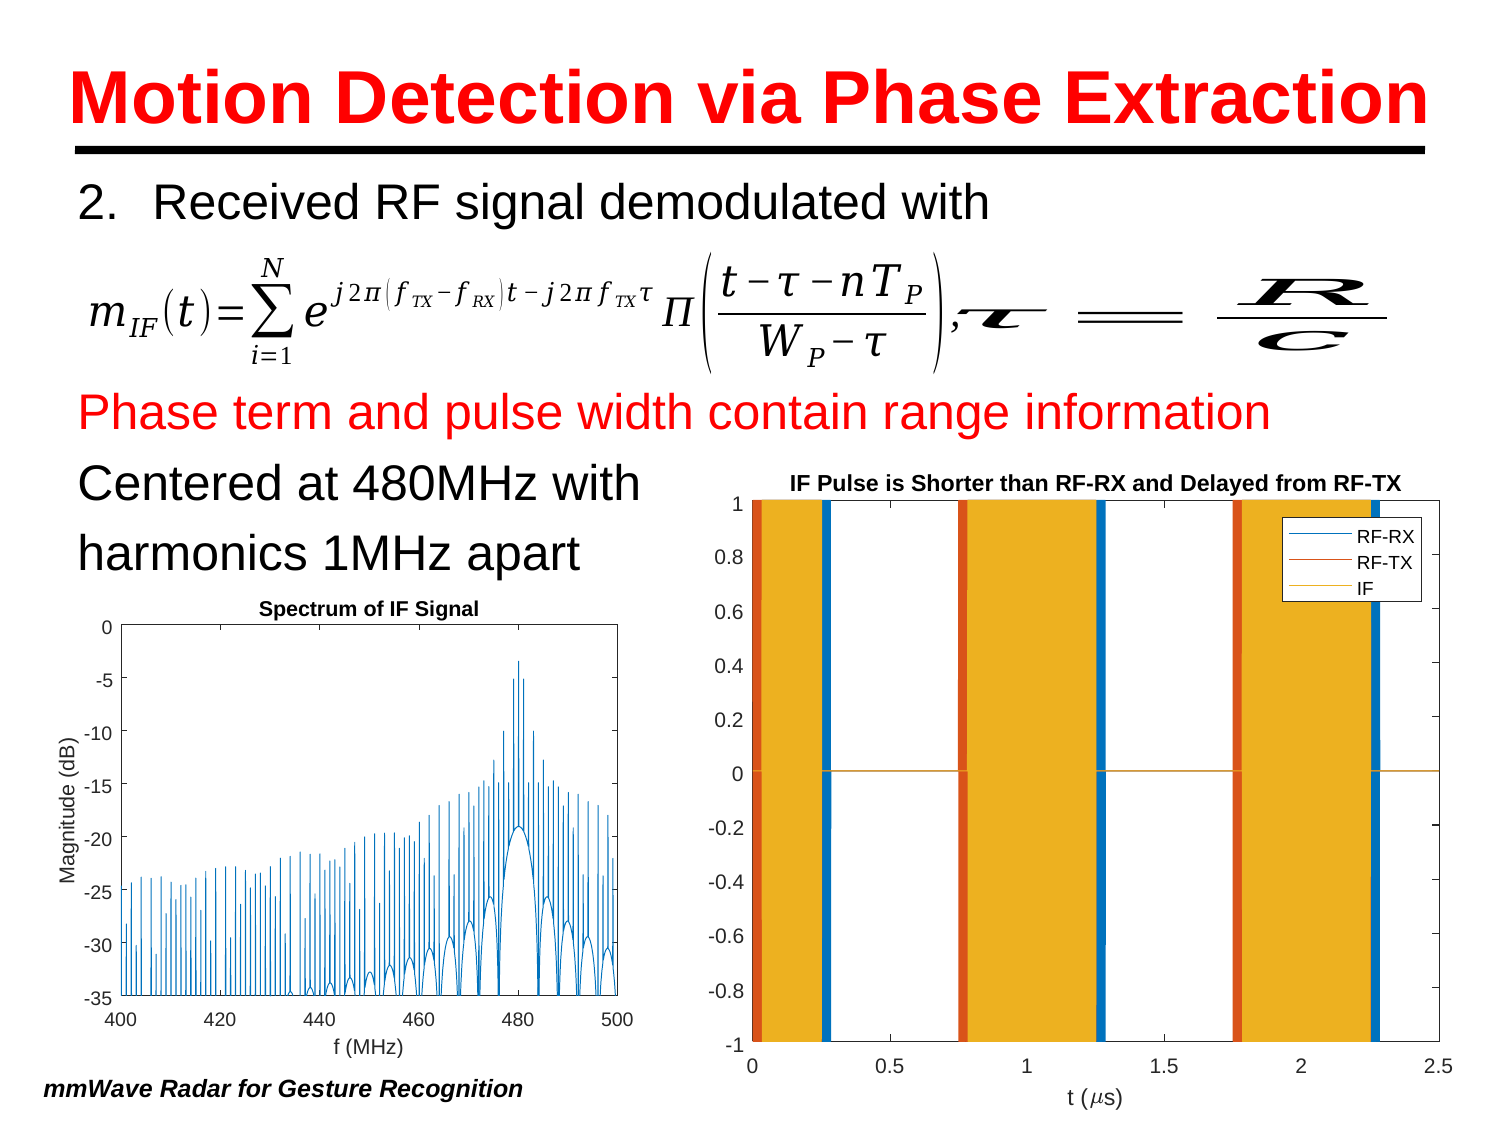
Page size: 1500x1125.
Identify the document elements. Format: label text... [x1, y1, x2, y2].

picture [37, 451, 1500, 1113]
footer mmWave Radar for Gesture Recognition [28, 1057, 634, 1118]
title Motion Detection via Phase Extraction [37, 0, 1463, 188]
